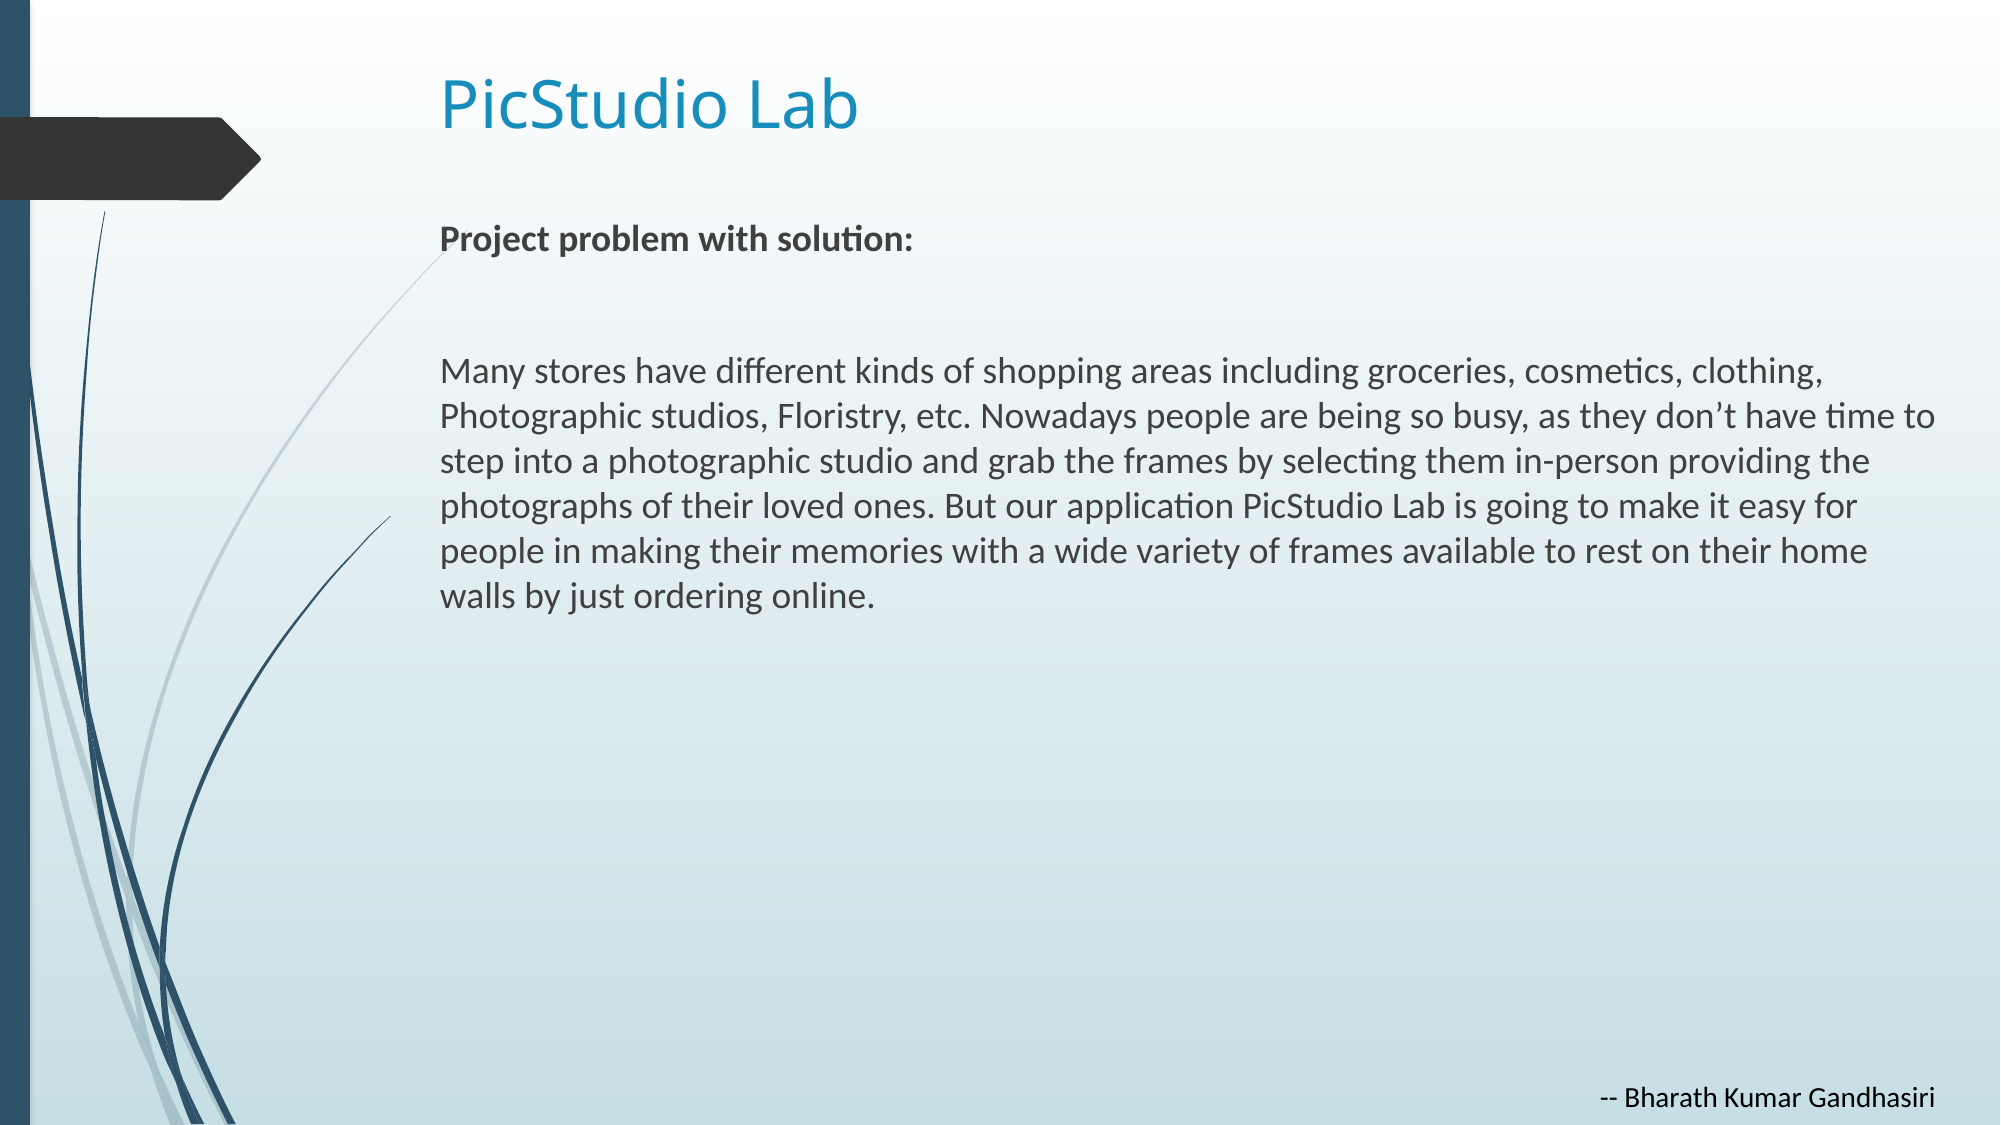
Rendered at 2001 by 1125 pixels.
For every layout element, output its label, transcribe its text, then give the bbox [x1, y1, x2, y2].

list Project problem with solution: Many stores have different kinds of shopping areas including groceries, cosmetics, clothing, Photographic studios, Floristry, etc. Nowadays people are being so busy, as they don’t have time to step into a photographic studio and grab the frames by selecting them in-person providing the photographs of their loved ones. But our application PicStudio Lab is going to make it easy for people in making their memories with a wide variety of frames available to rest on their home walls by just ordering online. [424, 206, 1959, 1012]
footer -- Bharath Kumar Gandhasiri [1455, 1068, 1959, 1124]
text_box PicStudio Lab [424, 54, 1927, 150]
